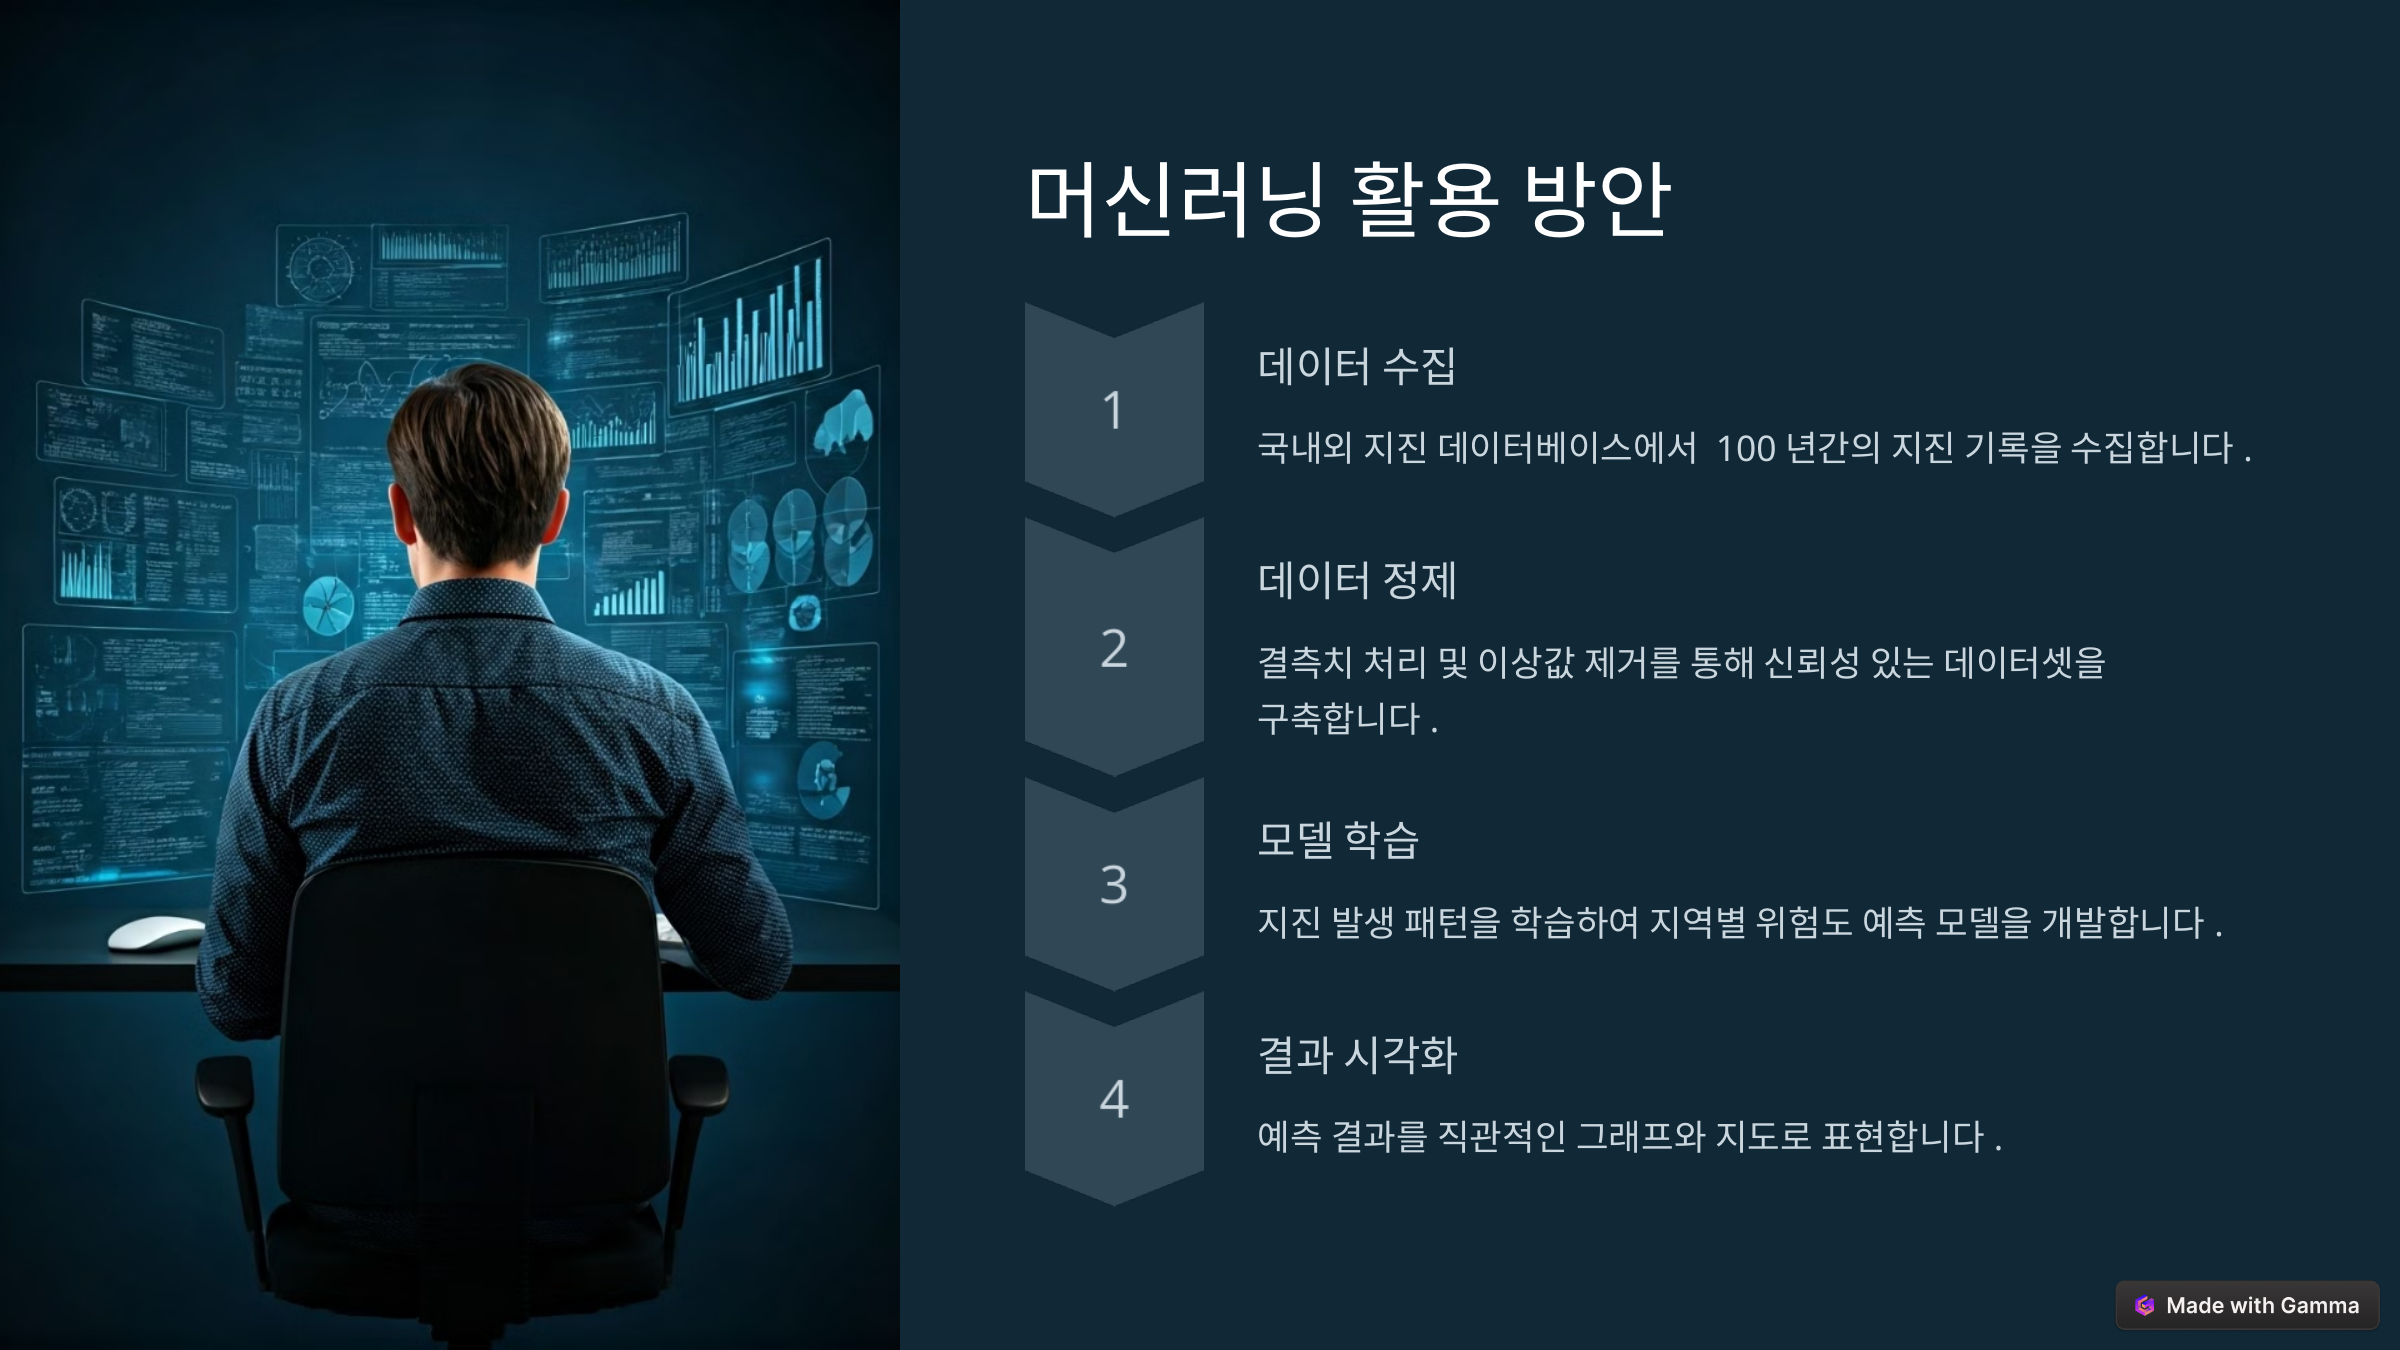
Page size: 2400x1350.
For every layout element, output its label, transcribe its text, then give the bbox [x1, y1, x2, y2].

picture [1025, 302, 1204, 1207]
text_box 예측 결과를 직관적인 그래프와 지도로 표현합니다. [1257, 1101, 2275, 1159]
text_box 국내외 지진 데이터베이스에서 100년간의 지진 기록을 수집합니다. [1257, 412, 2275, 470]
text_box 결과 시각화 [1257, 1027, 1679, 1080]
text_box 데이터 수집 [1257, 338, 1679, 391]
picture [0, 0, 900, 1350]
text_box 데이터 정제 [1257, 552, 1679, 606]
text_box 모델 학습 [1257, 812, 1679, 866]
text_box 지진 발생 패턴을 학습하여 지역별 위험도 예측 모델을 개발합니다. [1257, 886, 2275, 944]
picture [2106, 1271, 2389, 1339]
text_box 결측치 처리 및 이상값 제거를 통해 신뢰성 있는 데이터셋을 구축합니다. [1257, 626, 2275, 742]
text_box 머신러닝 활용 방안 [1025, 143, 1867, 249]
